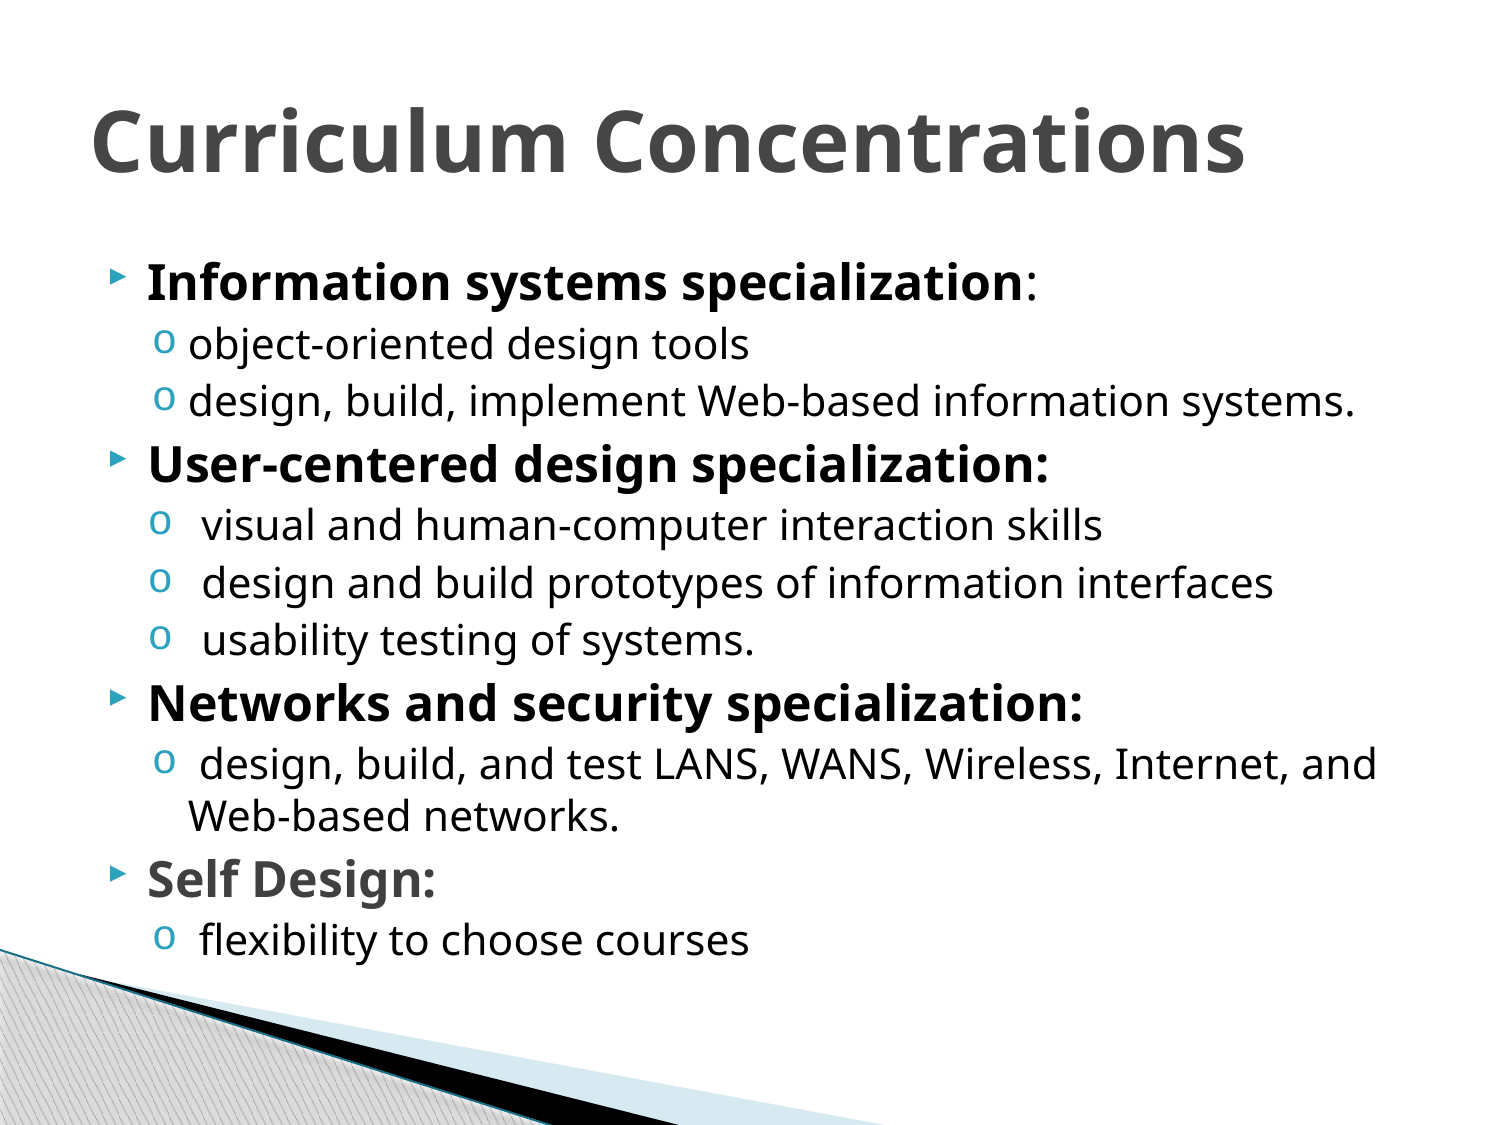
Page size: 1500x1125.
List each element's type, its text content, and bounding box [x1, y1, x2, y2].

list Information systems specialization: object-oriented design tools design, build, implement Web-based information systems. User-centered design specialization: visual and human-computer interaction skills design and build prototypes of information interfaces usability testing of systems. Networks and security specialization: design, build, and test LANS, WANS, Wireless, Internet, and Web-based networks. Self Design: flexibility to choose courses [75, 243, 1425, 986]
title Curriculum Concentrations [75, 45, 1425, 233]
